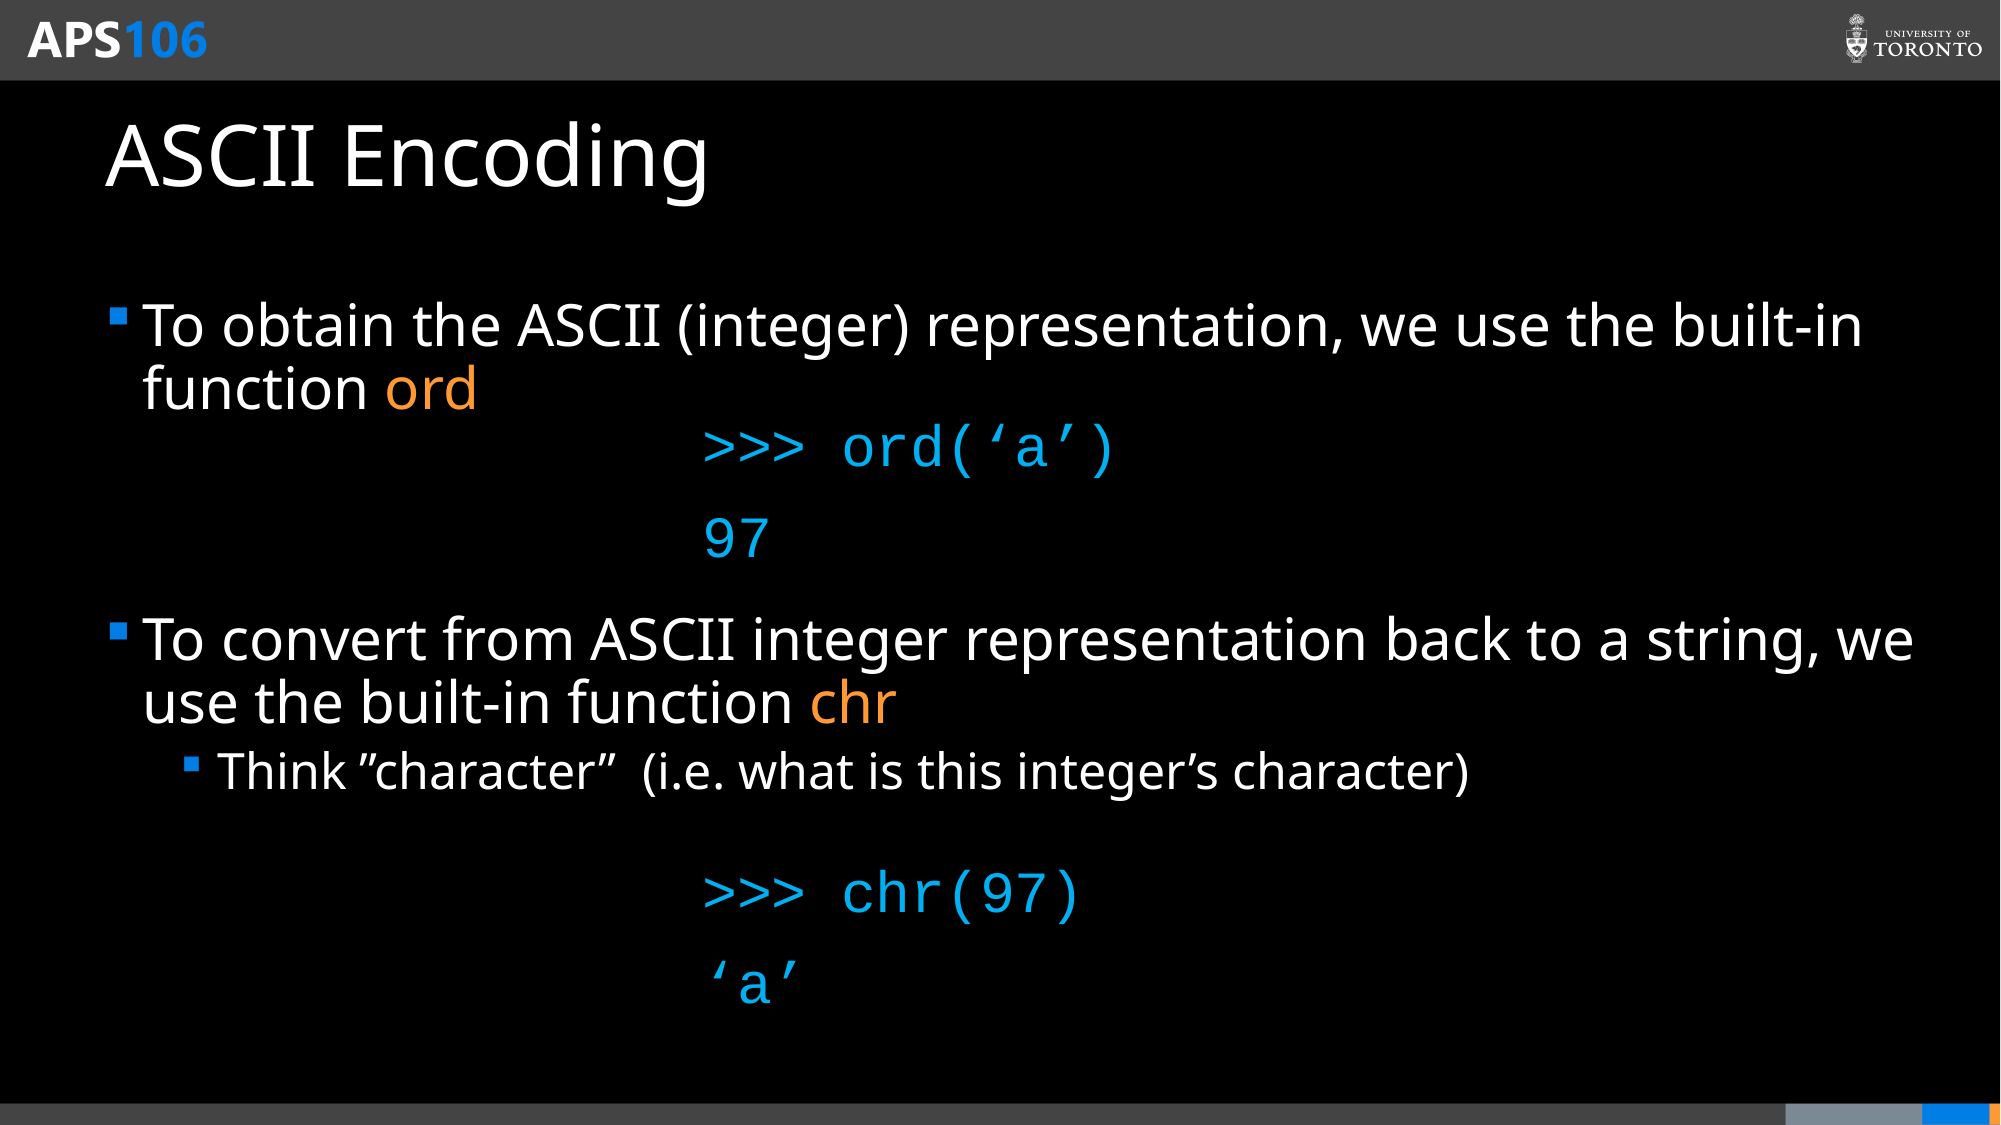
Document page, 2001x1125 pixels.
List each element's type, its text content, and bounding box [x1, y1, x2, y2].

title ASCII Encoding [89, 104, 1815, 213]
text_box >>> ord(‘a’) 97 [687, 400, 1153, 604]
picture [0, 0, 2001, 1125]
text_box >>> chr(97) ‘a’ [687, 847, 1153, 1051]
list To obtain the ASCII (integer) representation, we use the built-in function ord To convert from ASCII integer representation back to a string, we use the built-in function chr Think ”character” (i.e. what is this integer’s character) [89, 288, 1936, 1082]
